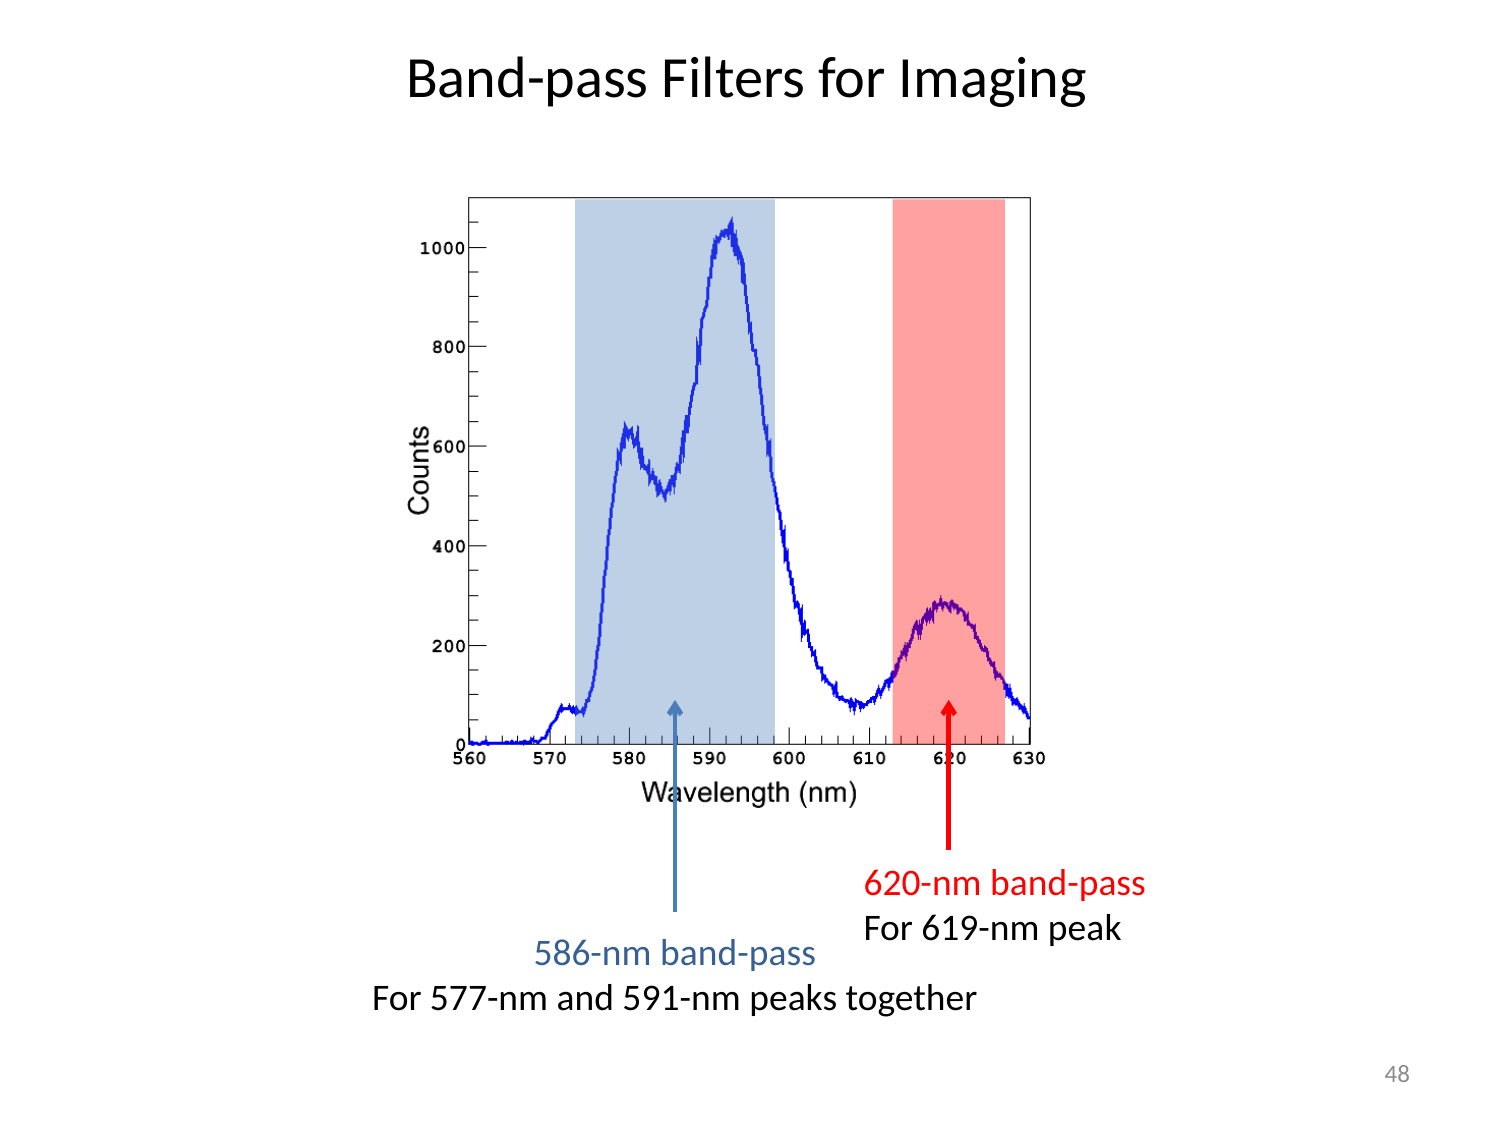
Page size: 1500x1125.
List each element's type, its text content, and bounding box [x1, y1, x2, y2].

text_box 586-nm band-pass For 577-nm and 591-nm peaks together [357, 920, 993, 1026]
picture [399, 129, 1101, 813]
text_box Band-pass Filters for Imaging [391, 31, 1103, 117]
text_box 620-nm band-pass For 619-nm peak [848, 850, 1162, 956]
slide_number 48 [1074, 1042, 1425, 1103]
